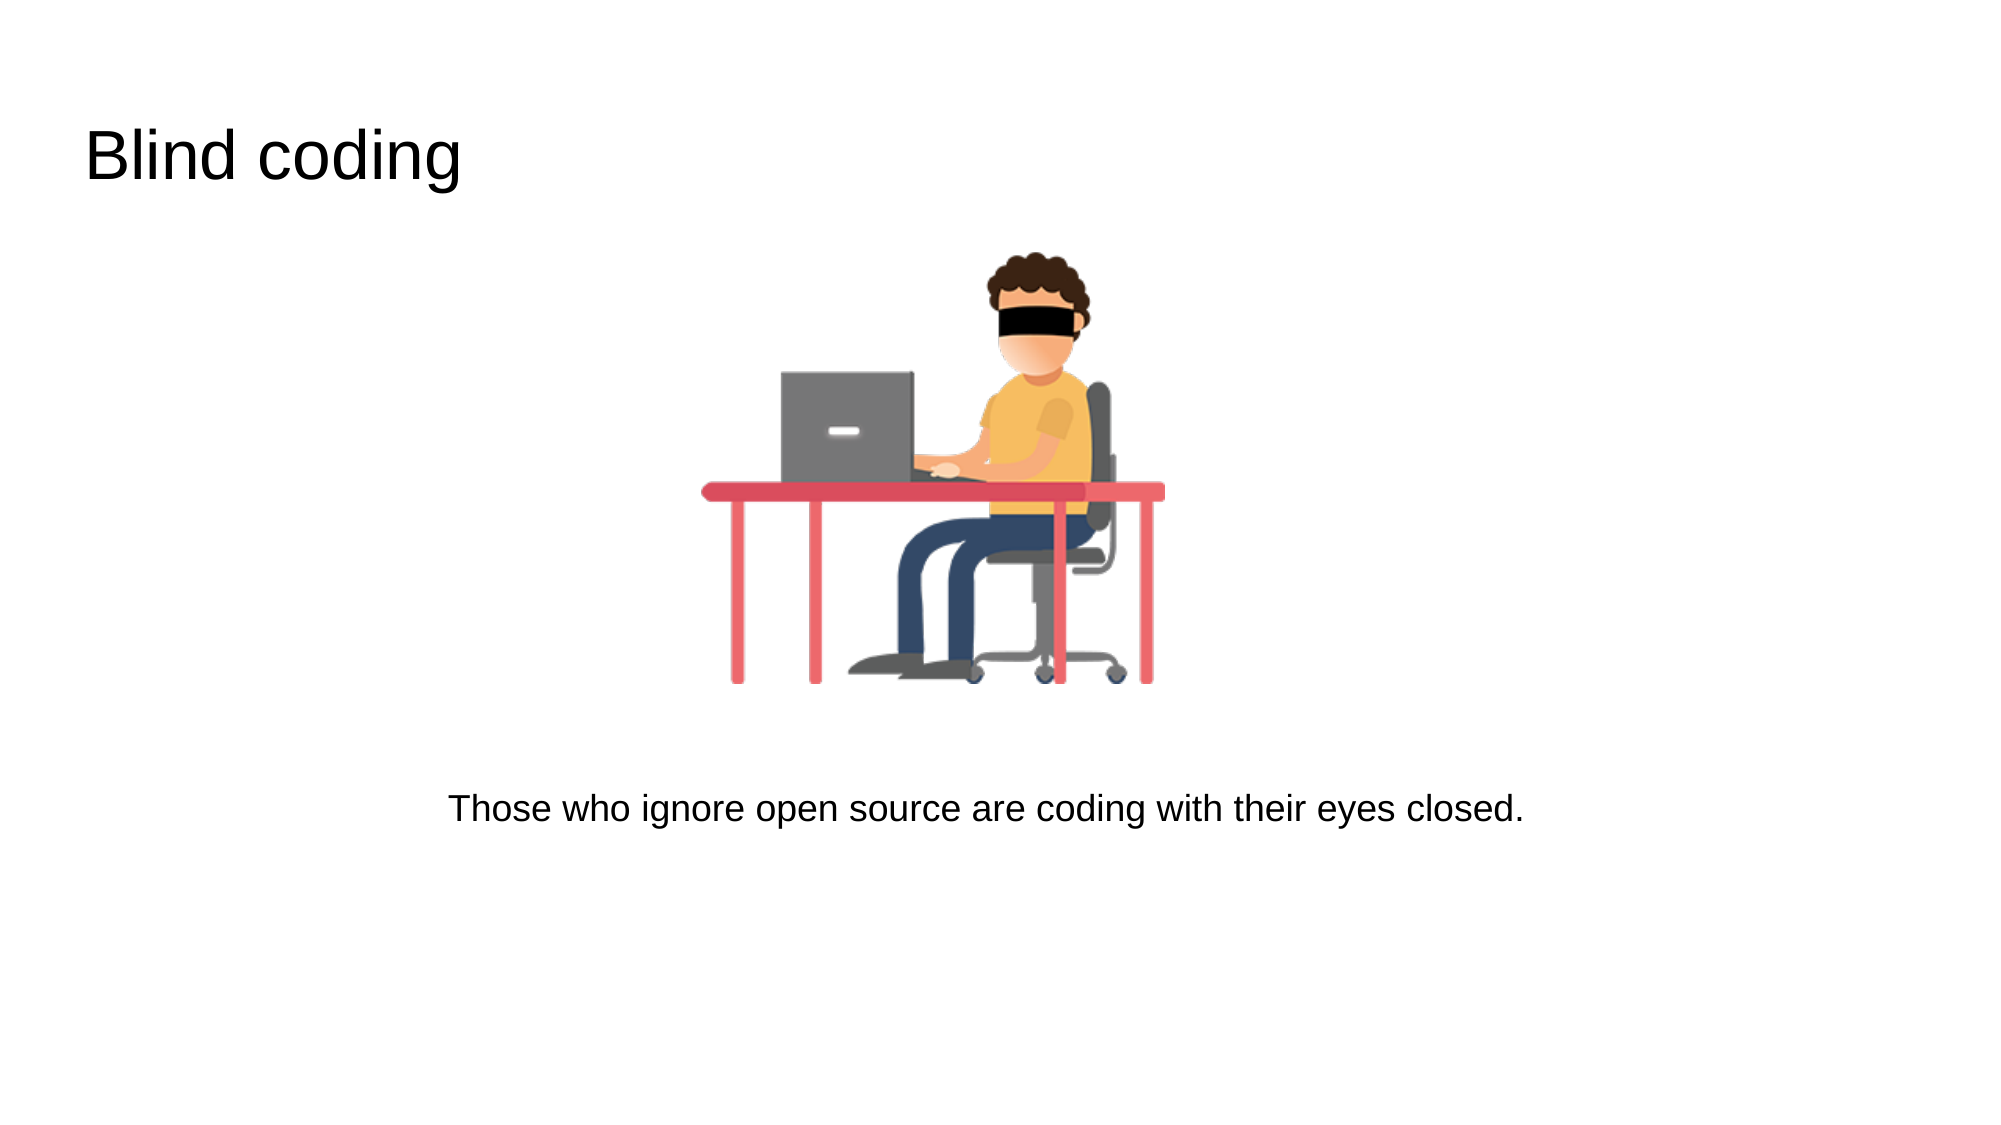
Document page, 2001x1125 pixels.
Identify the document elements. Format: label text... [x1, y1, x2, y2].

picture [700, 251, 1165, 684]
text_box Those who ignore open source are coding with their eyes closed. [430, 776, 1570, 836]
title Blind coding [84, 110, 1782, 195]
